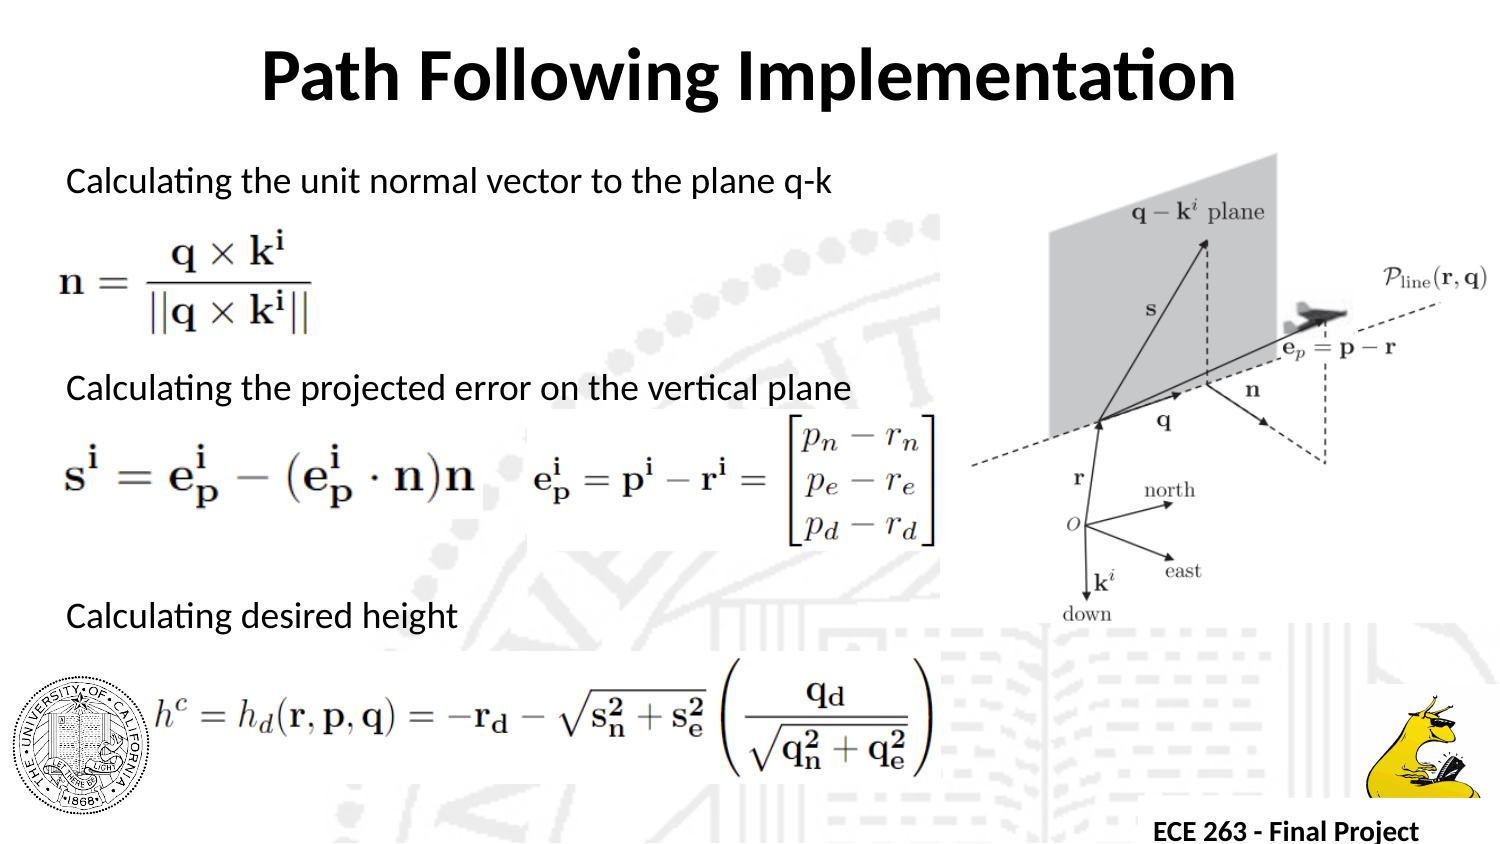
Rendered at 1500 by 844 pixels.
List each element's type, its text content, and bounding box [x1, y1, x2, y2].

text_box ECE 263 - Final Project [1138, 797, 1500, 844]
picture [12, 676, 150, 815]
picture [50, 223, 320, 342]
text_box Calculating desired height [50, 575, 652, 651]
text_box Calculating the projected error on the vertical plane [50, 348, 879, 424]
text_box Calculating the unit normal vector to the plane q-k [51, 140, 890, 216]
title Path Following Implementation [0, 0, 1500, 141]
picture [50, 140, 1500, 843]
